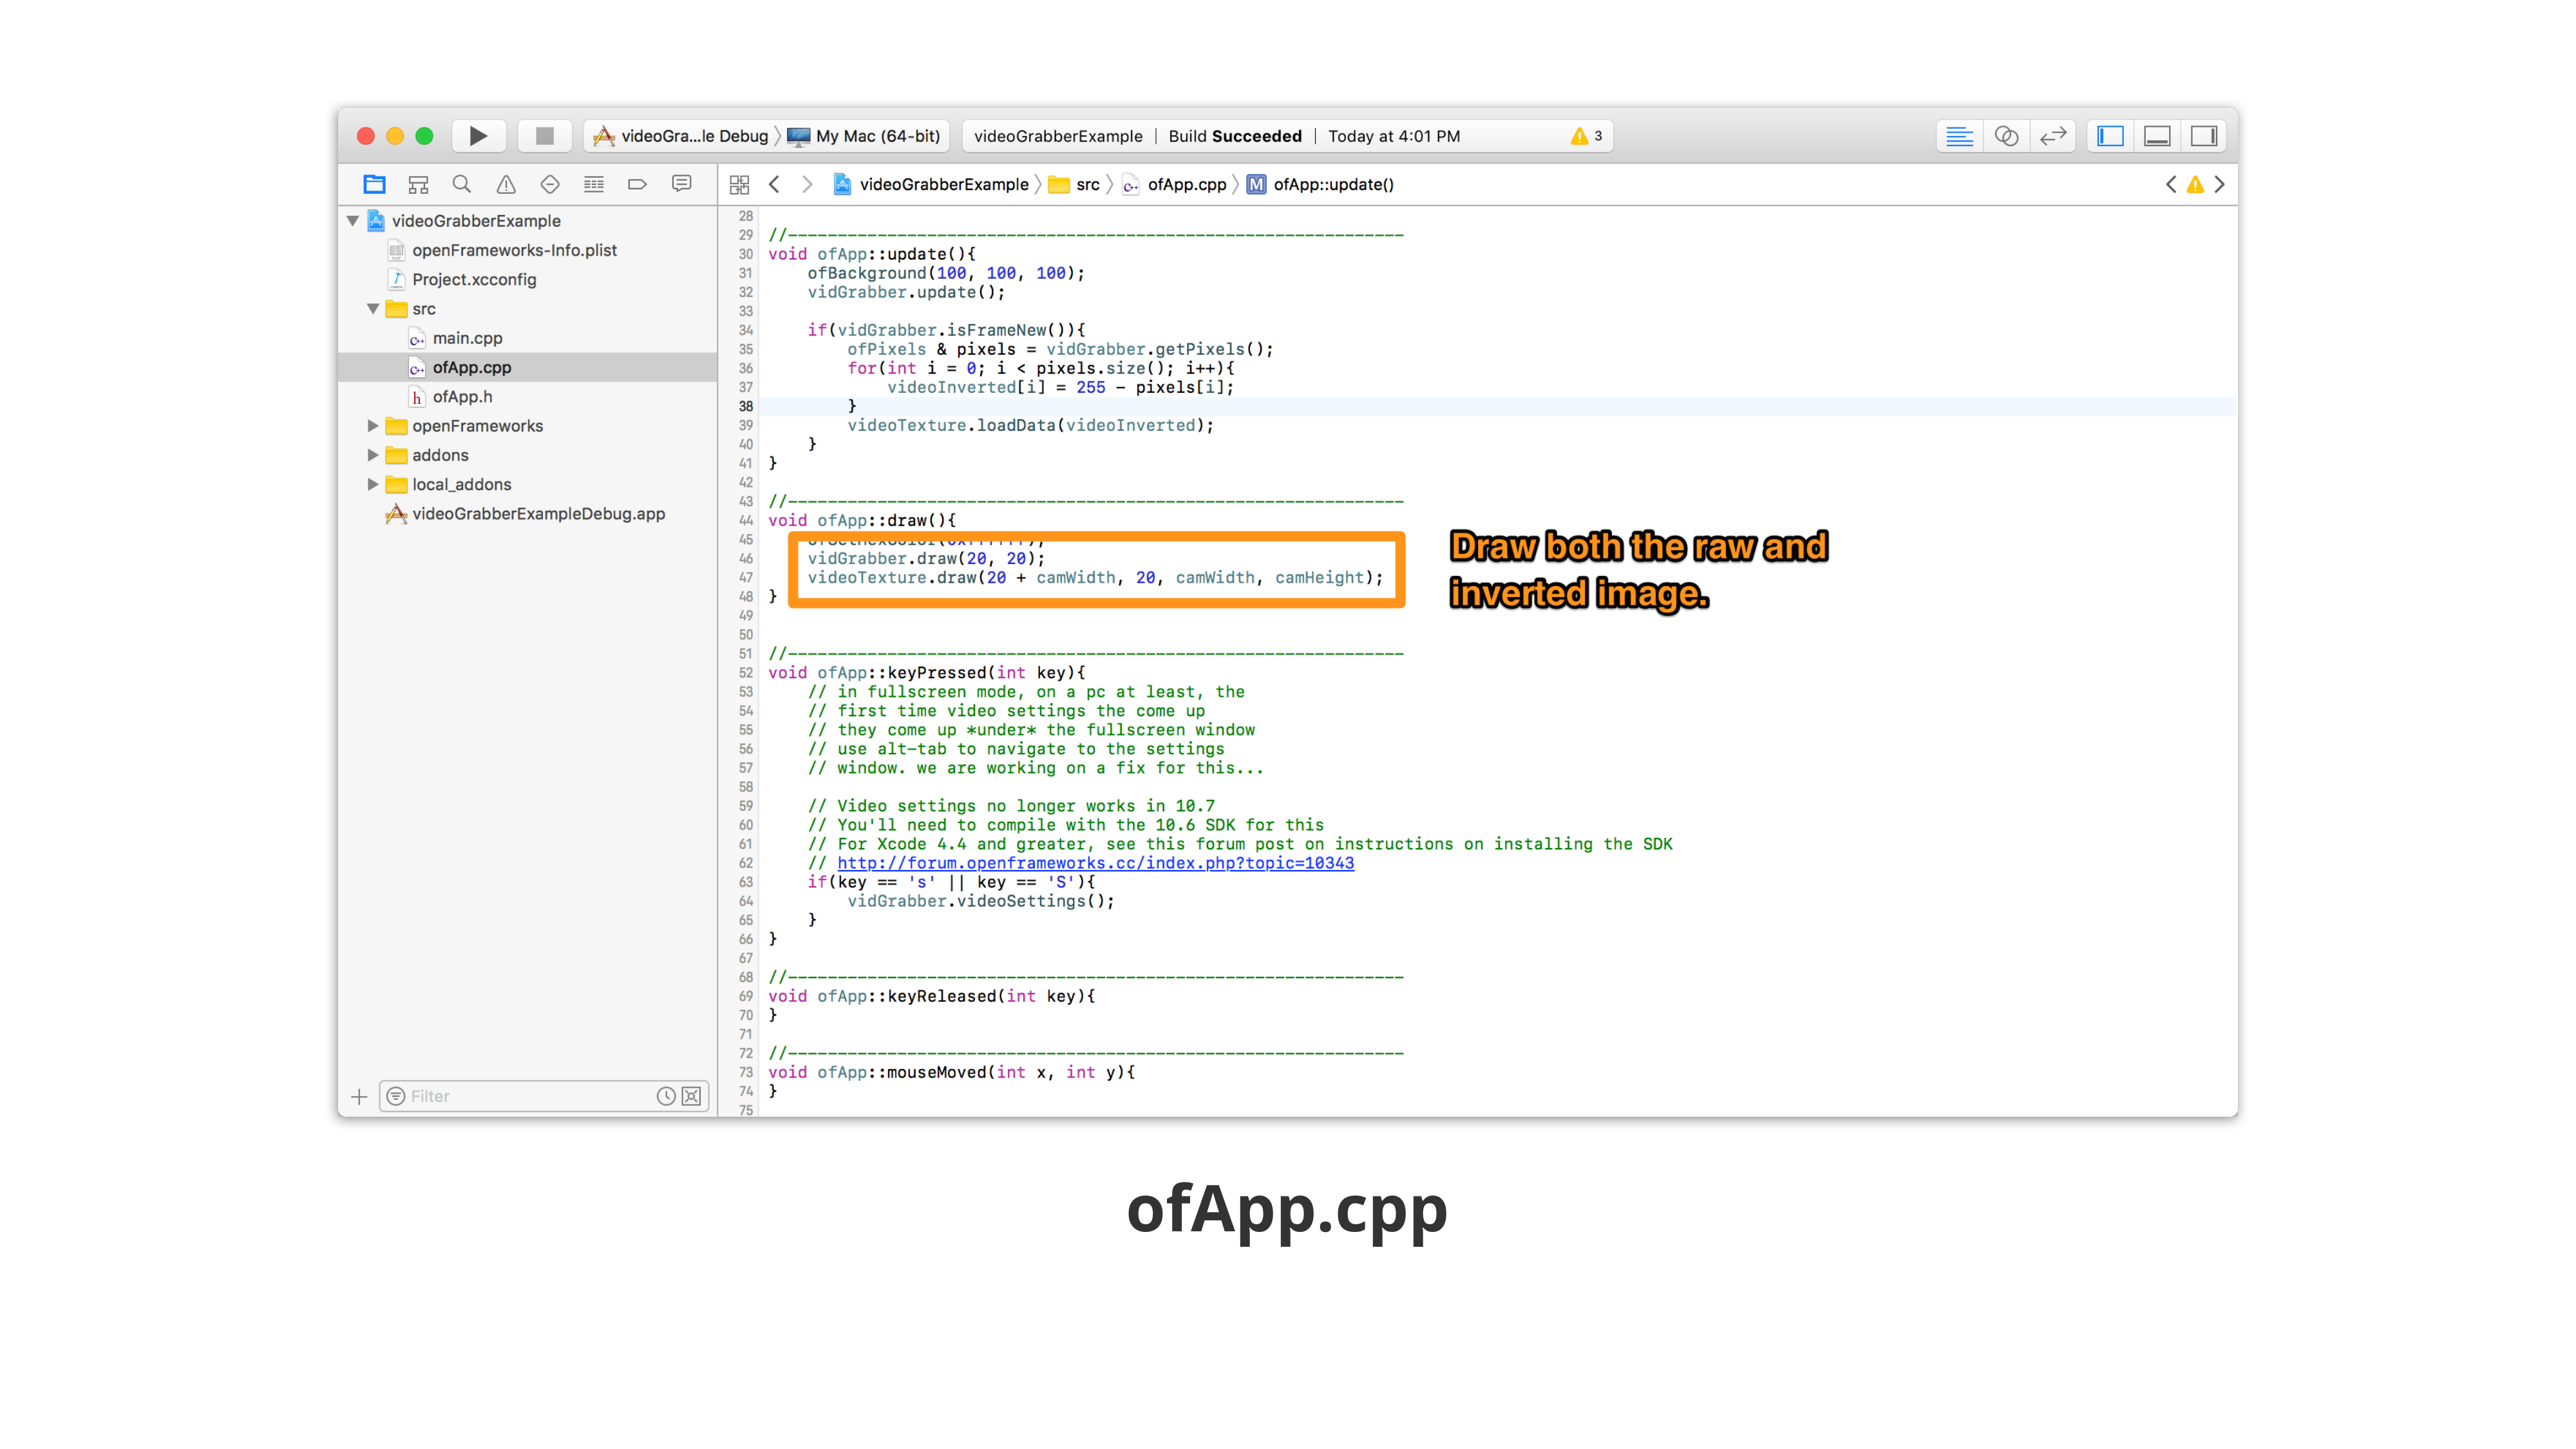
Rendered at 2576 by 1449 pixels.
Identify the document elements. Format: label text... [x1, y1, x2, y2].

text_box ofApp.cpp [144, 1162, 2432, 1251]
picture [337, 108, 2239, 1117]
